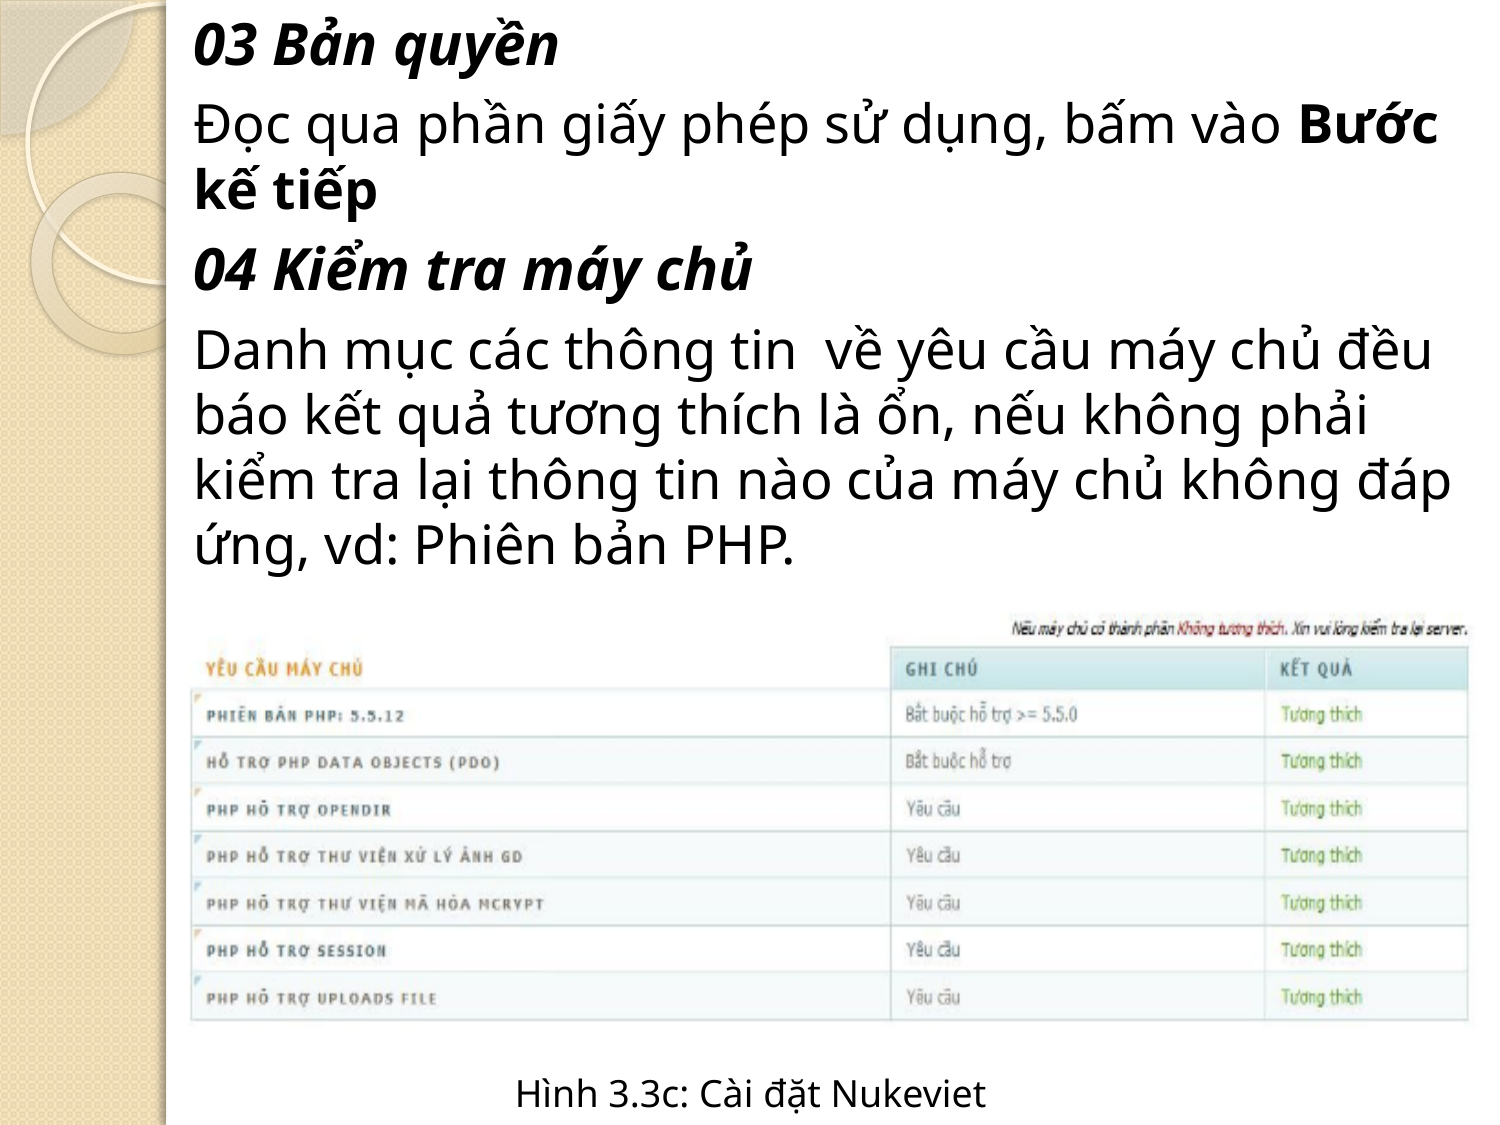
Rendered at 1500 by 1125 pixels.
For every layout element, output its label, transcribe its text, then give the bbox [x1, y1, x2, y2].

text_box Hình 3.3c: Cài đặt Nukeviet [499, 1074, 1113, 1125]
picture [188, 587, 1480, 1063]
list 03 Bản quyền Đọc qua phần giấy phép sử dụng, bấm vào Bước kế tiếp 04 Kiểm tra máy chủ Danh mục các thông tin về yêu cầu máy chủ đều báo kết quả tương thích là ổn, nếu không phải kiểm tra lại thông tin nào của máy chủ không đáp ứng, vd: Phiên bản PHP. [164, 0, 1500, 1125]
